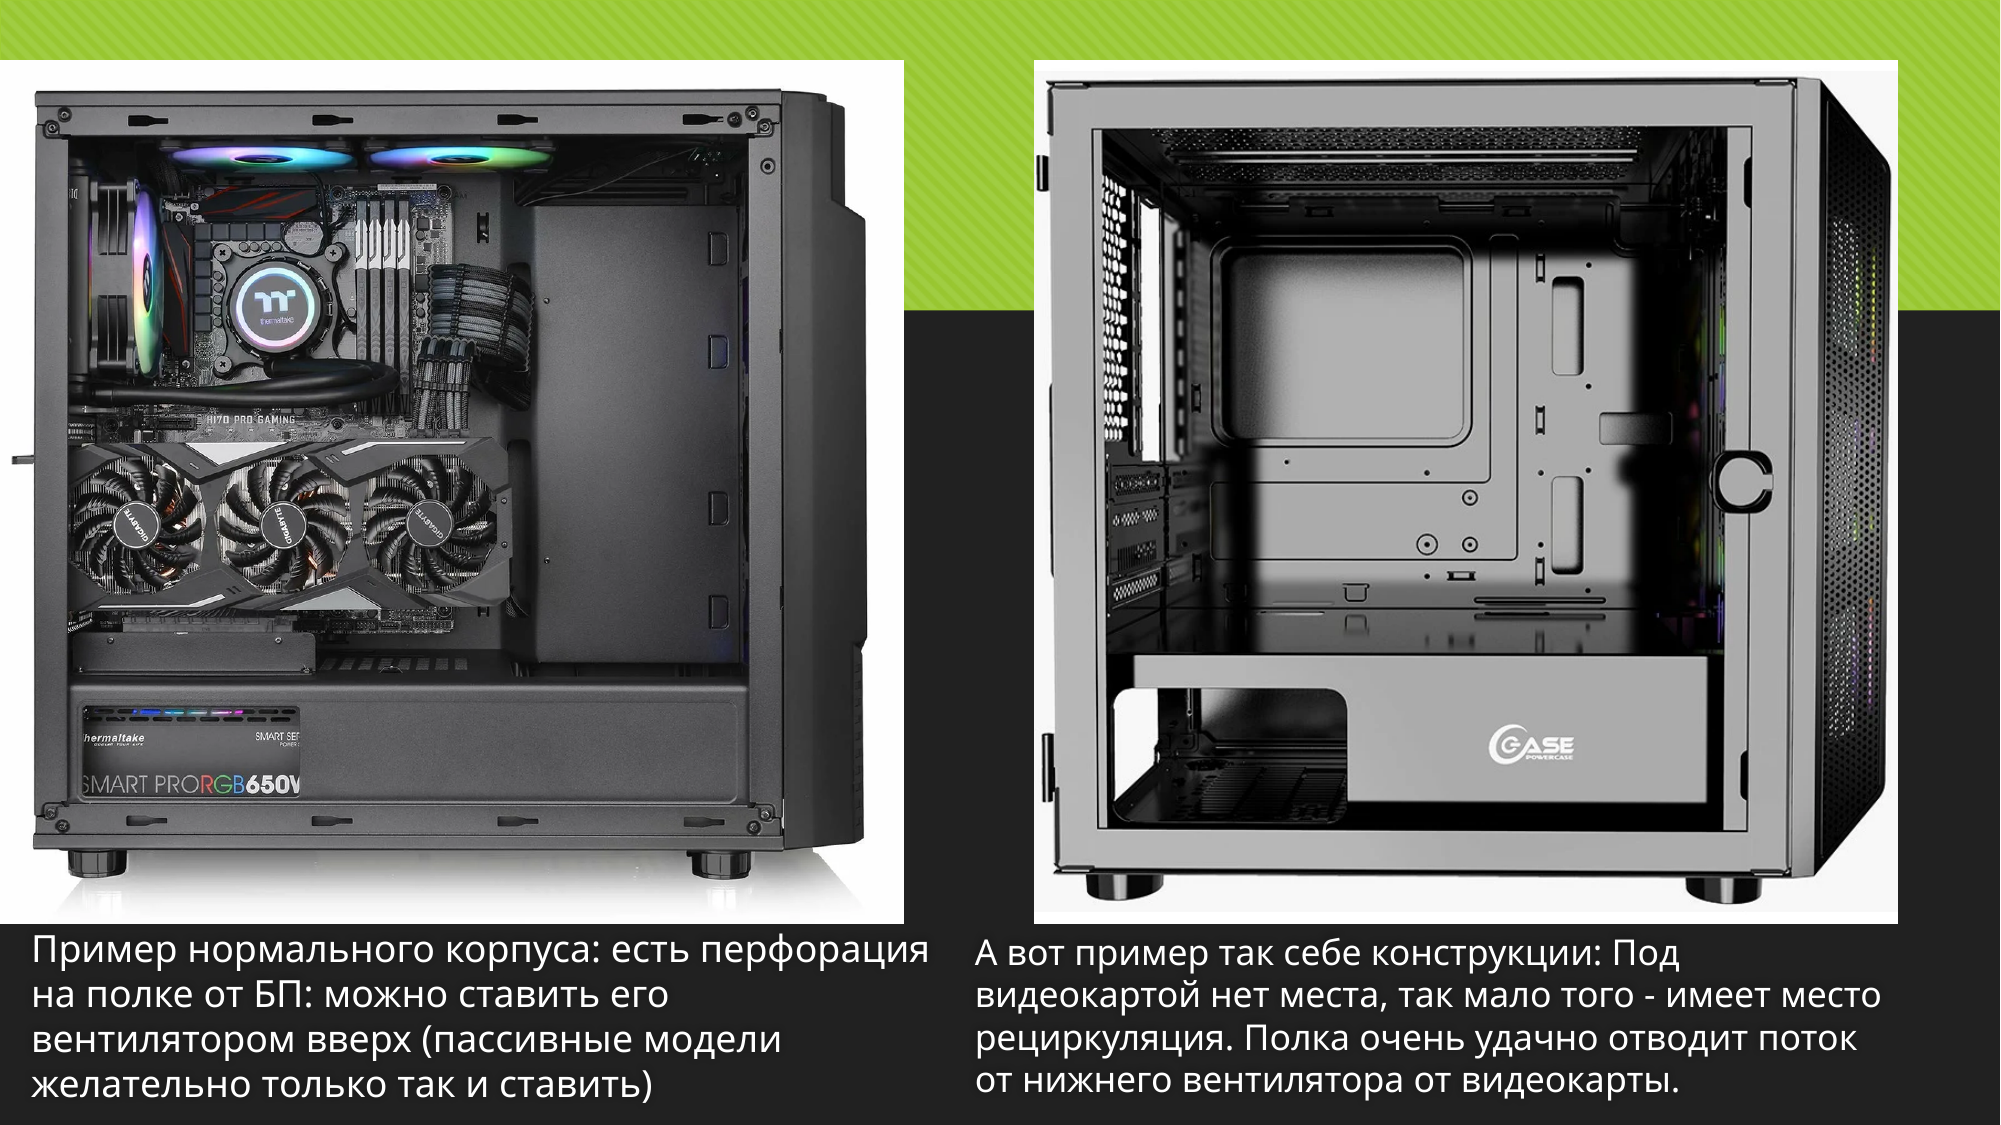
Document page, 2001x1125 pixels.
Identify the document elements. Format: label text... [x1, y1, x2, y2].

picture [1033, 60, 1898, 925]
list Пример нормального корпуса: есть перфорация на полке от БП: можно ставить его вентилятором вверх (пассивные модели желательно только так и ставить) [16, 904, 954, 1125]
picture [0, 60, 904, 925]
list А вот пример так себе конструкции: Под видеокартой нет места, так мало того - имеет место рециркуляция. Полка очень удачно отводит поток от нижнего вентилятора от видеокарты. [959, 904, 1919, 1125]
